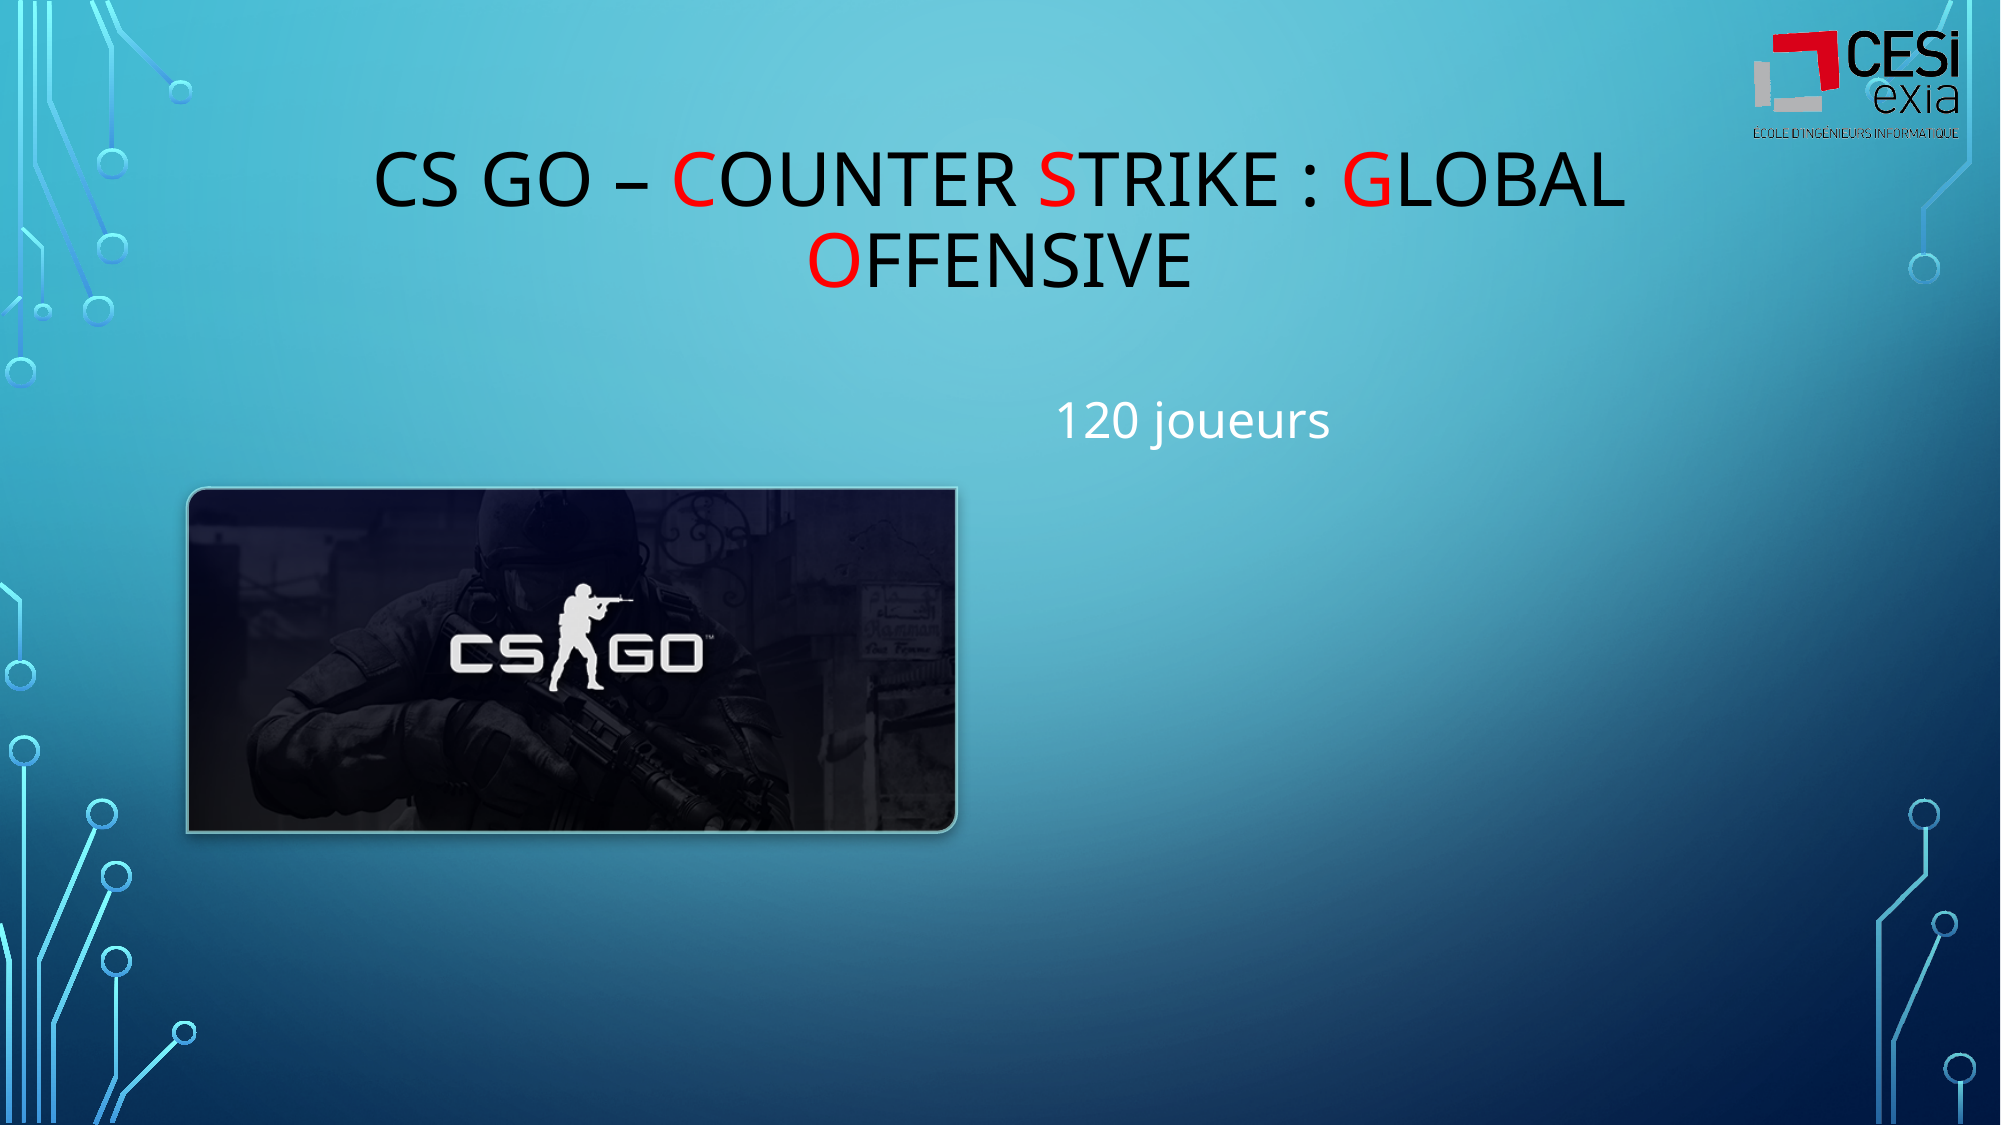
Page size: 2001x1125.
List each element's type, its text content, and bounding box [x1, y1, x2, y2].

picture [186, 487, 957, 833]
title CS GO – Counter strike : Global offensive [187, 101, 1813, 344]
list 120 joueurs [1039, 369, 1813, 950]
picture [1752, 24, 1967, 145]
